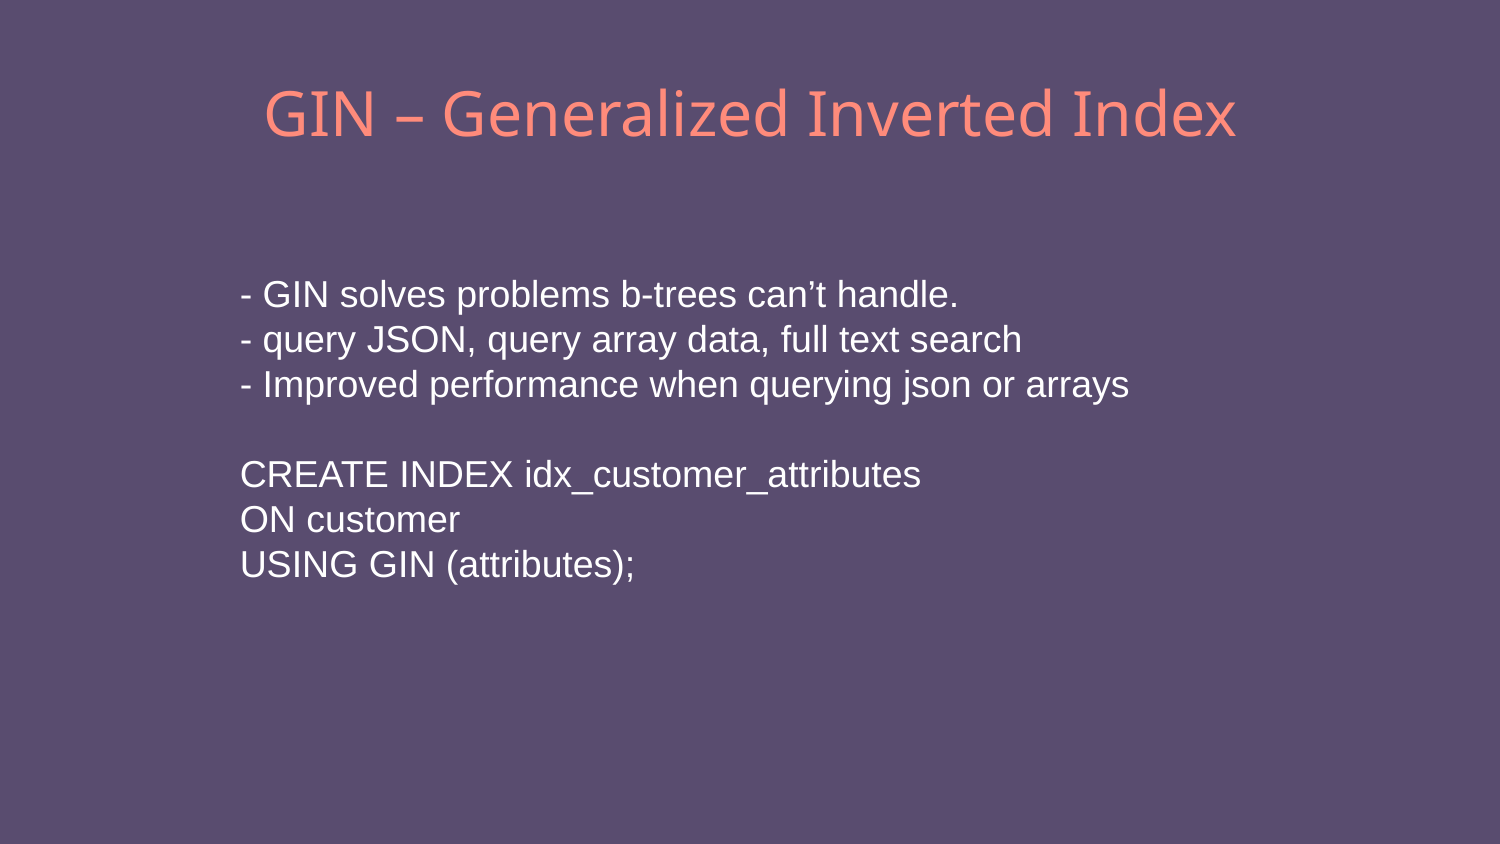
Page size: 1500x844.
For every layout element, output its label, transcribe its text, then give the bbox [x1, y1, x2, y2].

text_box - GIN solves problems b-trees can’t handle. - query JSON, query array data, full text search - Improved performance when querying json or arrays CREATE INDEX idx_customer_attributes ON customer USING GIN (attributes); [224, 262, 1275, 593]
title GIN – Generalized Inverted Index [116, 58, 1387, 153]
